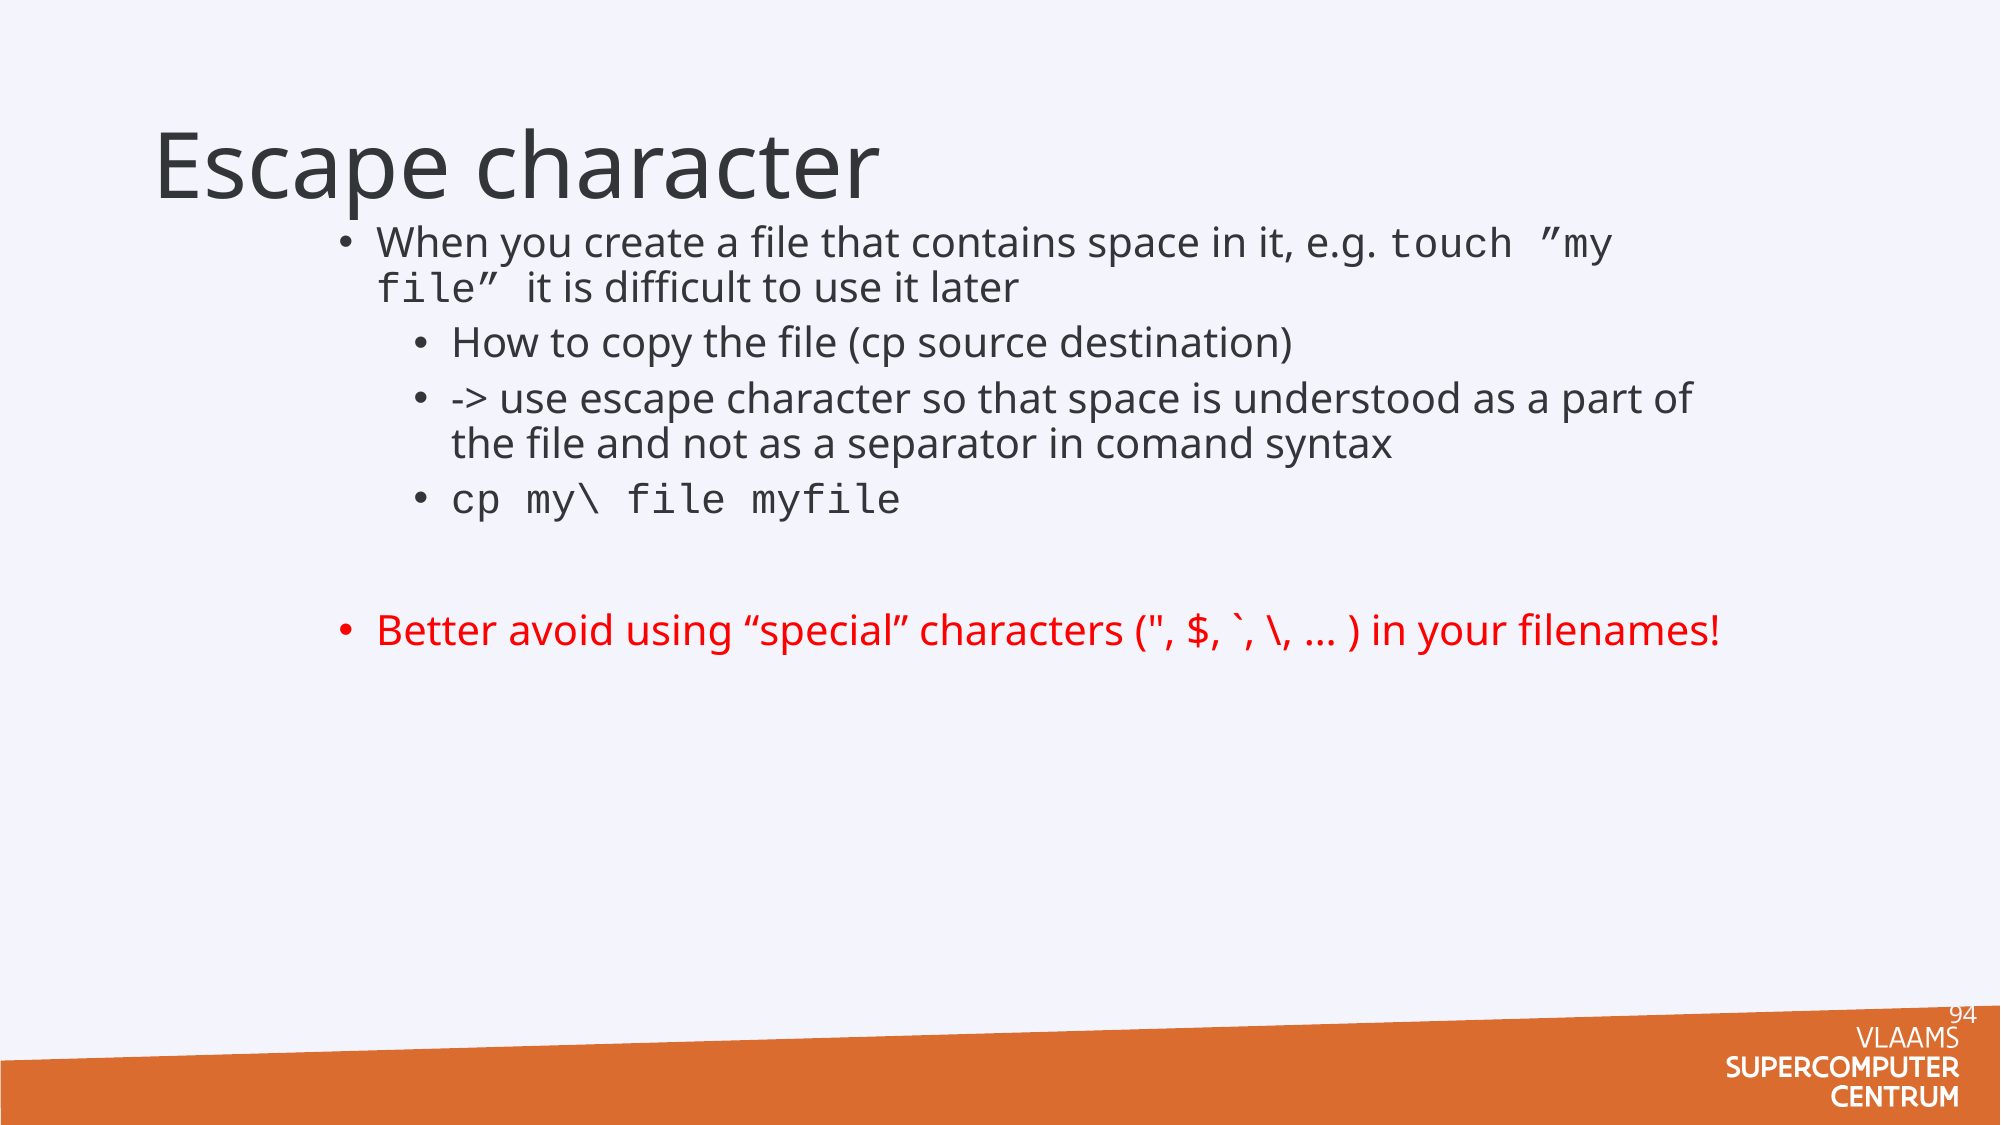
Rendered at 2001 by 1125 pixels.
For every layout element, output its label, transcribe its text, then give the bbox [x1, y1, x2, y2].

list When you create a file that contains space in it, e.g. touch ”my file” it is difficult to use it later How to copy the file (cp source destination) -> use escape character so that space is understood as a part of the file and not as a separator in comand syntax cp my\ file myfile Better avoid using “special” characters (", $, `, \, … ) in your filenames! [338, 221, 1745, 764]
picture [1725, 1021, 1960, 1117]
title Escape character [137, 59, 1863, 278]
slide_number 94 [1787, 992, 1993, 1040]
